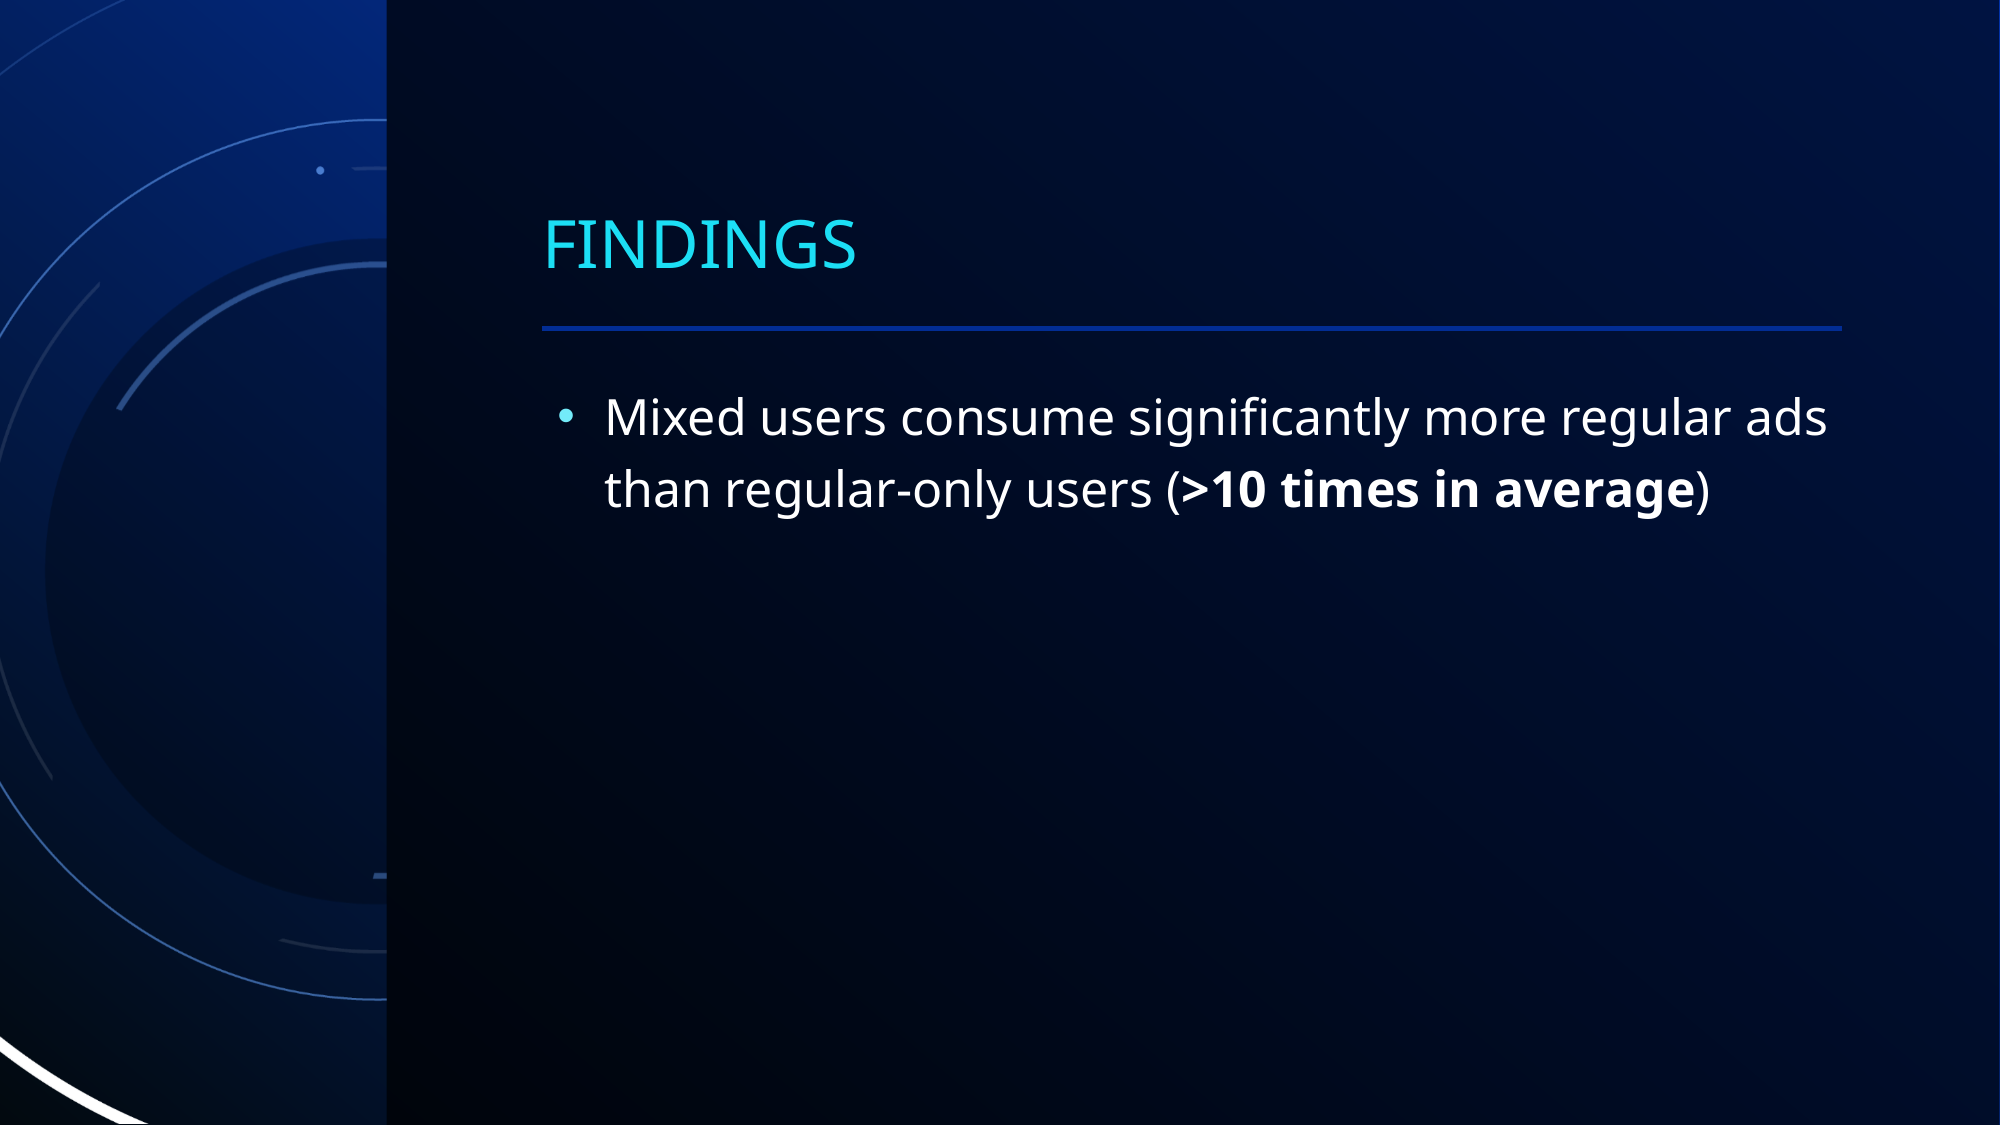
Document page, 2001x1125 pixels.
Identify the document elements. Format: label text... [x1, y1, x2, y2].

list Mixed users consume significantly more regular ads than regular-only users (>10 times in average) [542, 366, 1857, 932]
picture [0, 0, 387, 1124]
title Findings [542, 18, 1760, 291]
